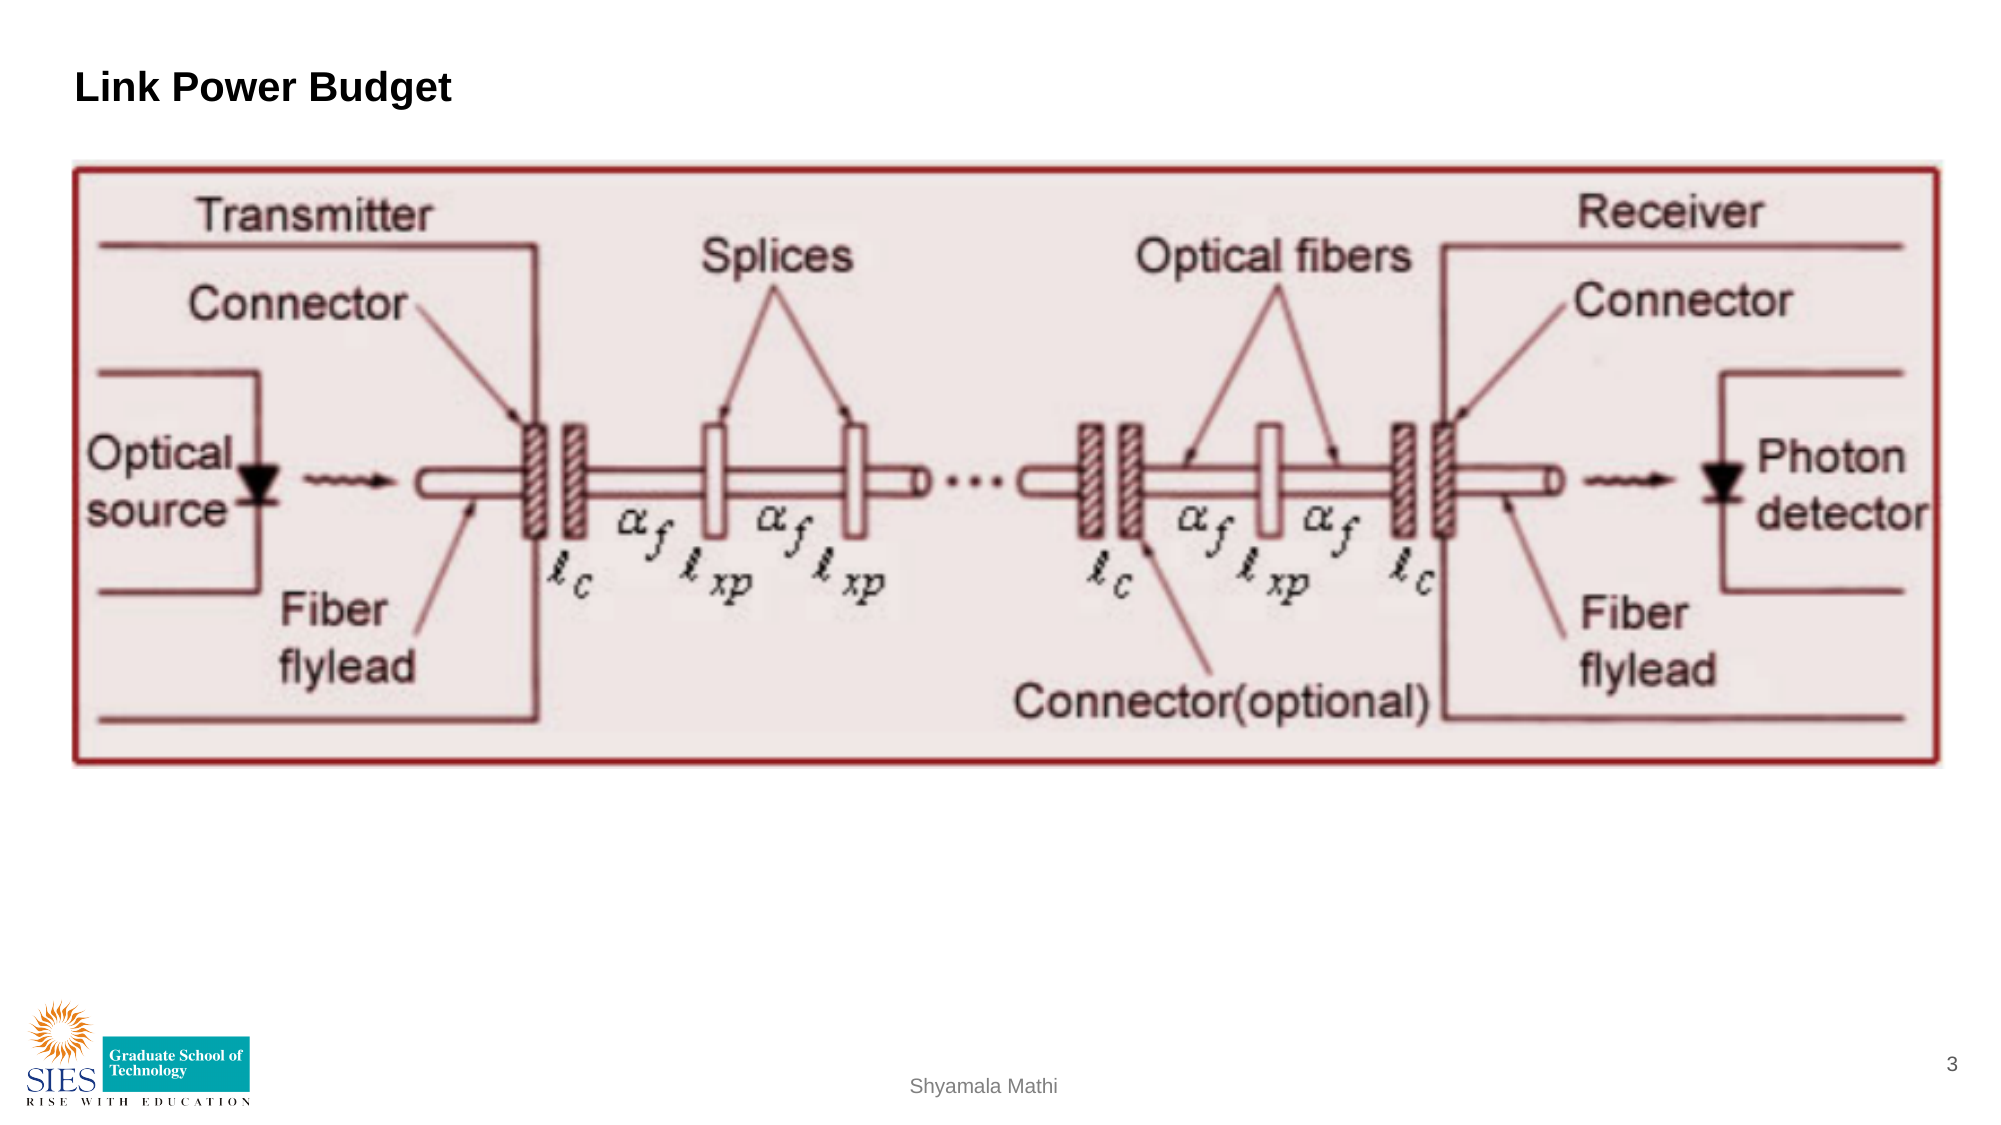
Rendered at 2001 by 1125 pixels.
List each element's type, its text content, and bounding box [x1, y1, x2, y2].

text_box Link Power Budget [59, 52, 564, 118]
picture [59, 149, 1950, 769]
picture [26, 998, 250, 1106]
slide_number 3 [1853, 1019, 1974, 1106]
